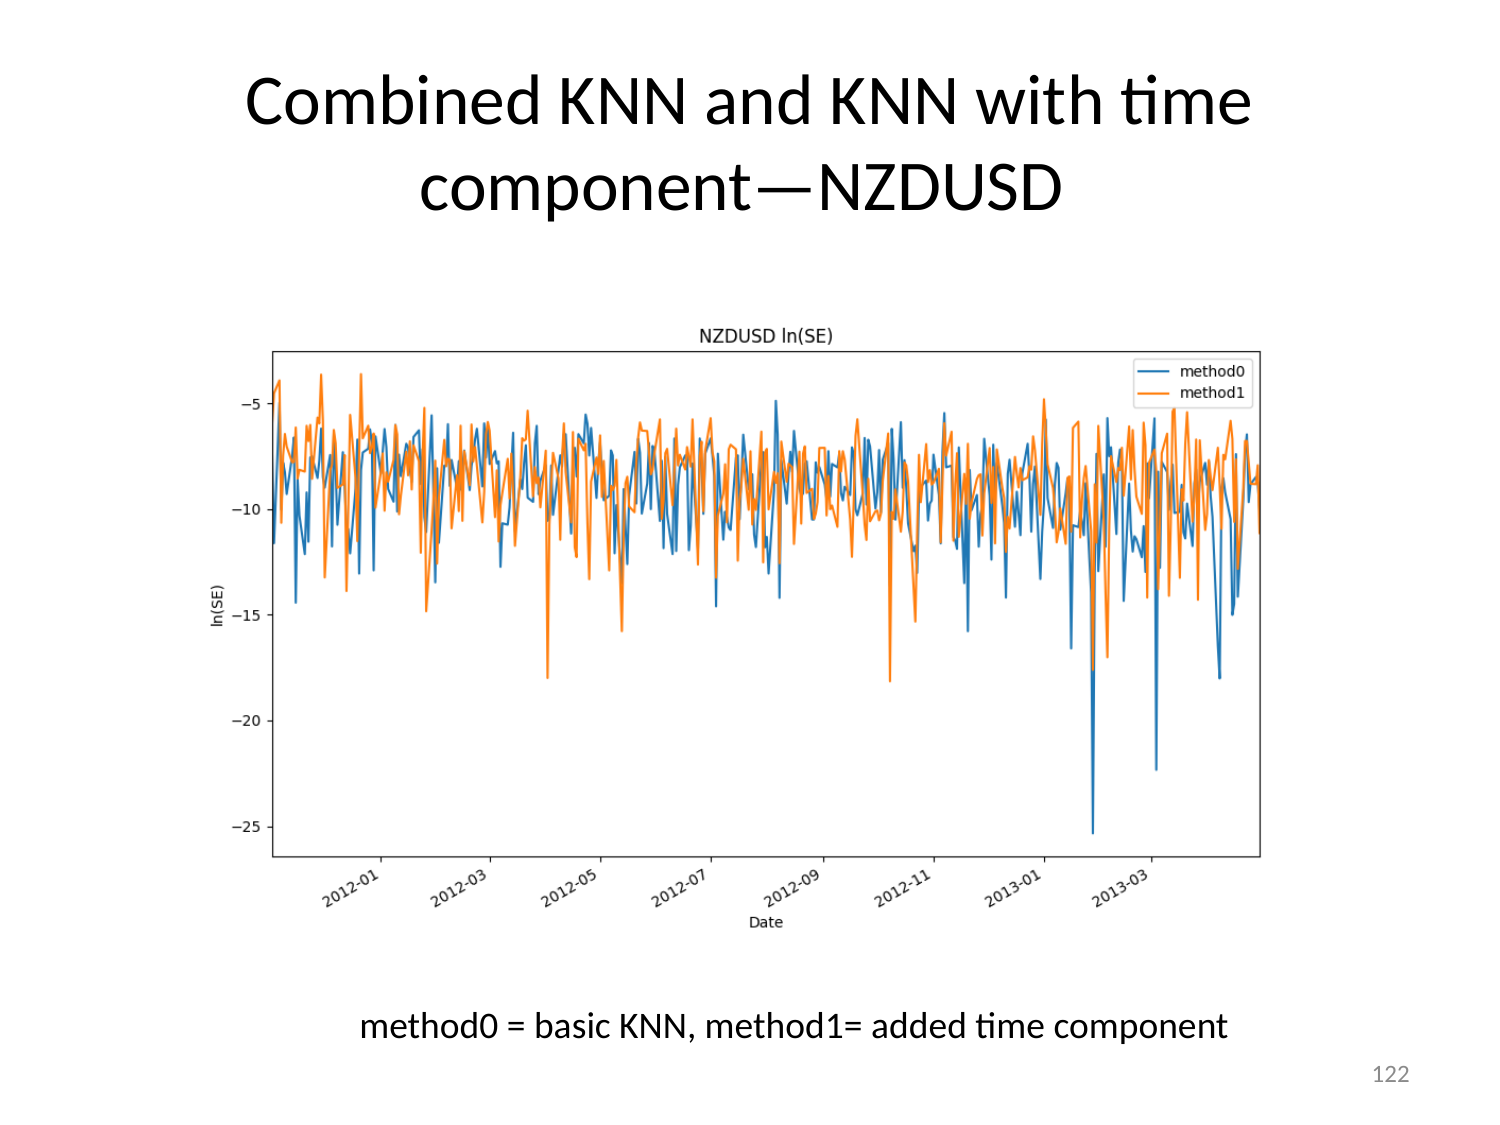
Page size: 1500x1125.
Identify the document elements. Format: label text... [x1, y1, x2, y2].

text_box method0 = basic KNN, method1= added time component [344, 1014, 1245, 1054]
title Combined KNN and KNN with time component—NZDUSD [75, 45, 1425, 233]
slide_number 122 [1074, 1042, 1425, 1103]
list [113, 262, 1387, 1006]
